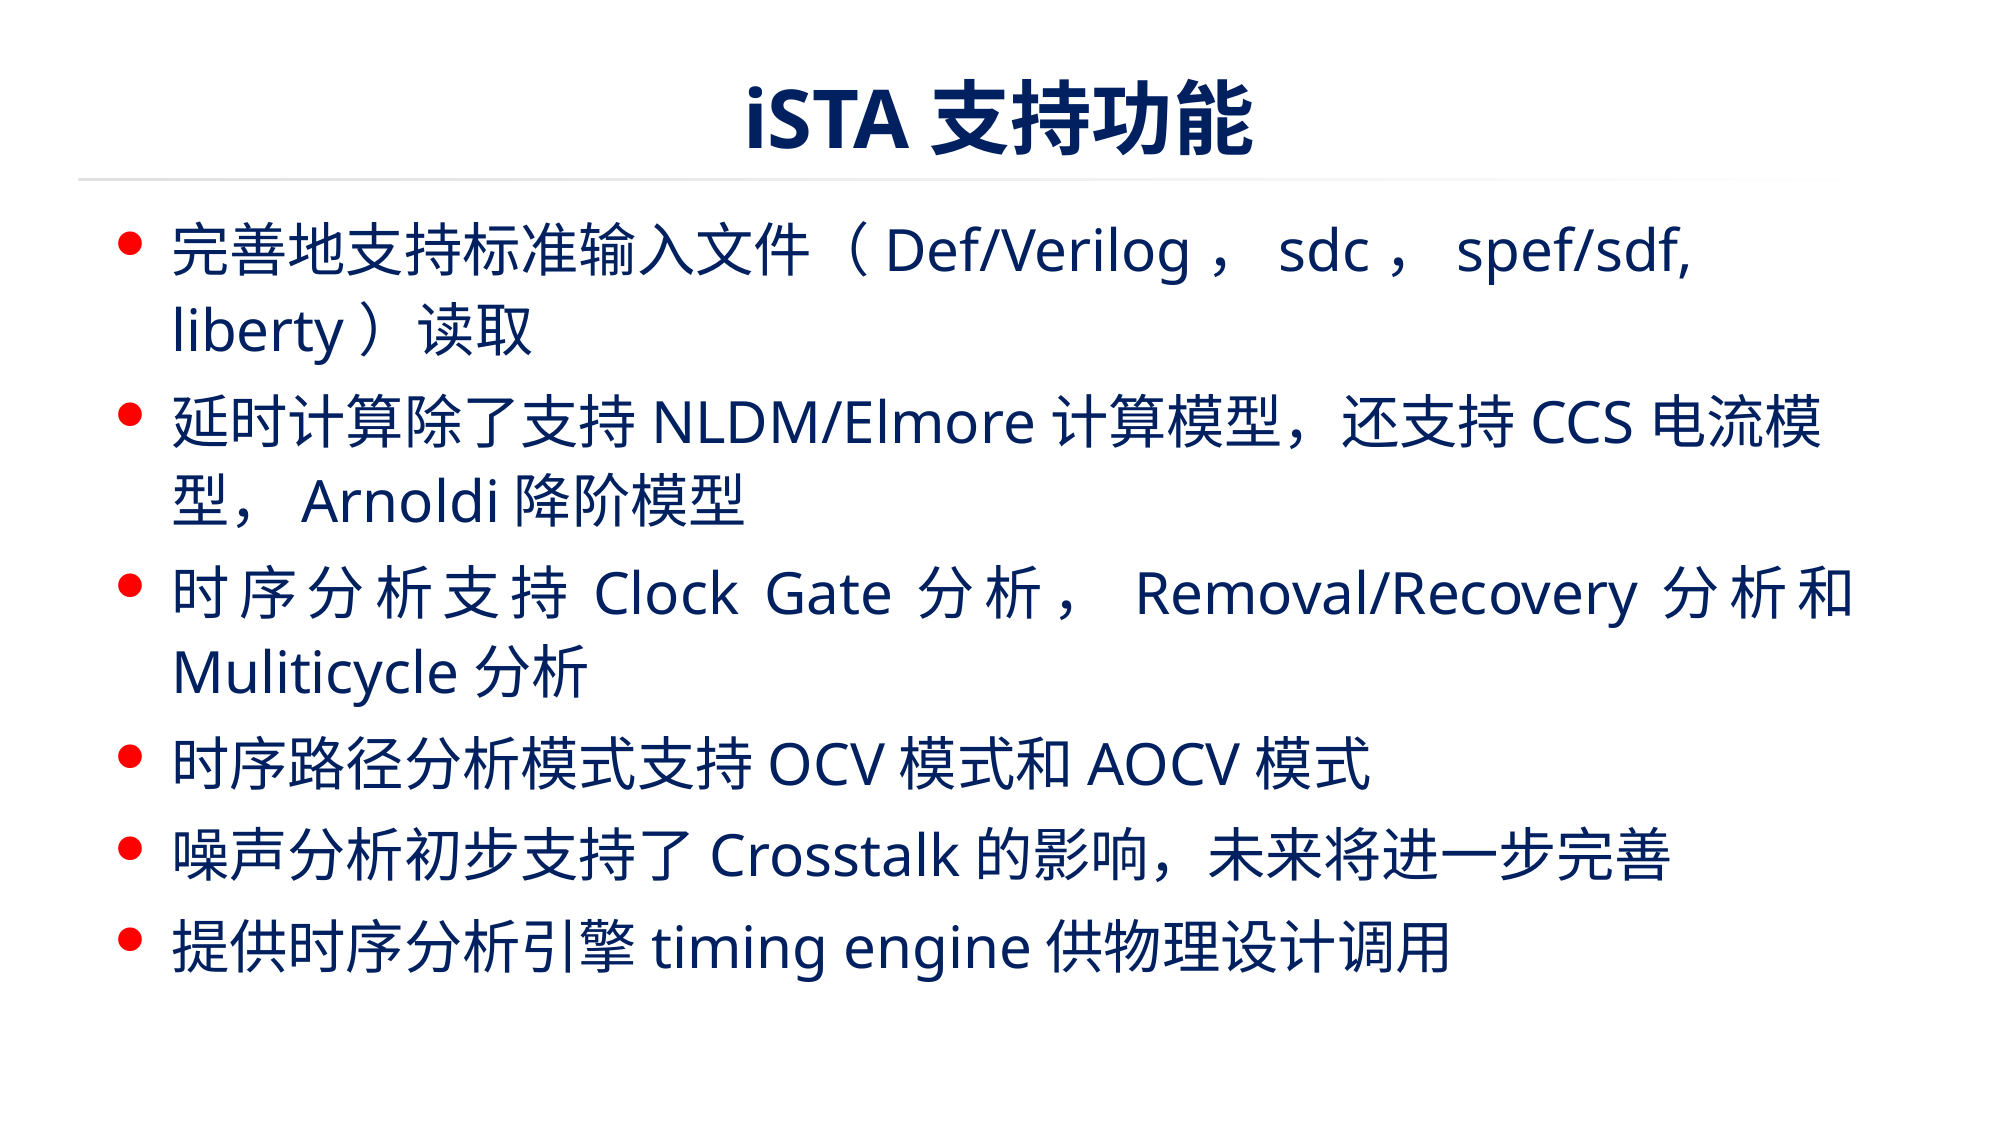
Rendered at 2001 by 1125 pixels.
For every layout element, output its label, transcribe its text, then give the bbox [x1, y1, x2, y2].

list 完善地支持标准输入文件（Def/Verilog，sdc，spef/sdf, liberty）读取 延时计算除了支持NLDM/Elmore计算模型，还支持CCS电流模型，Arnoldi降阶模型 时序分析支持Clock Gate分析，Removal/Recovery分析和Muliticycle分析 时序路径分析模式支持OCV模式和AOCV模式 噪声分析初步支持了Crosstalk的影响，未来将进一步完善 提供时序分析引擎timing engine供物理设计调用 [99, 196, 1885, 1006]
title iSTA支持功能 [99, 20, 1898, 173]
